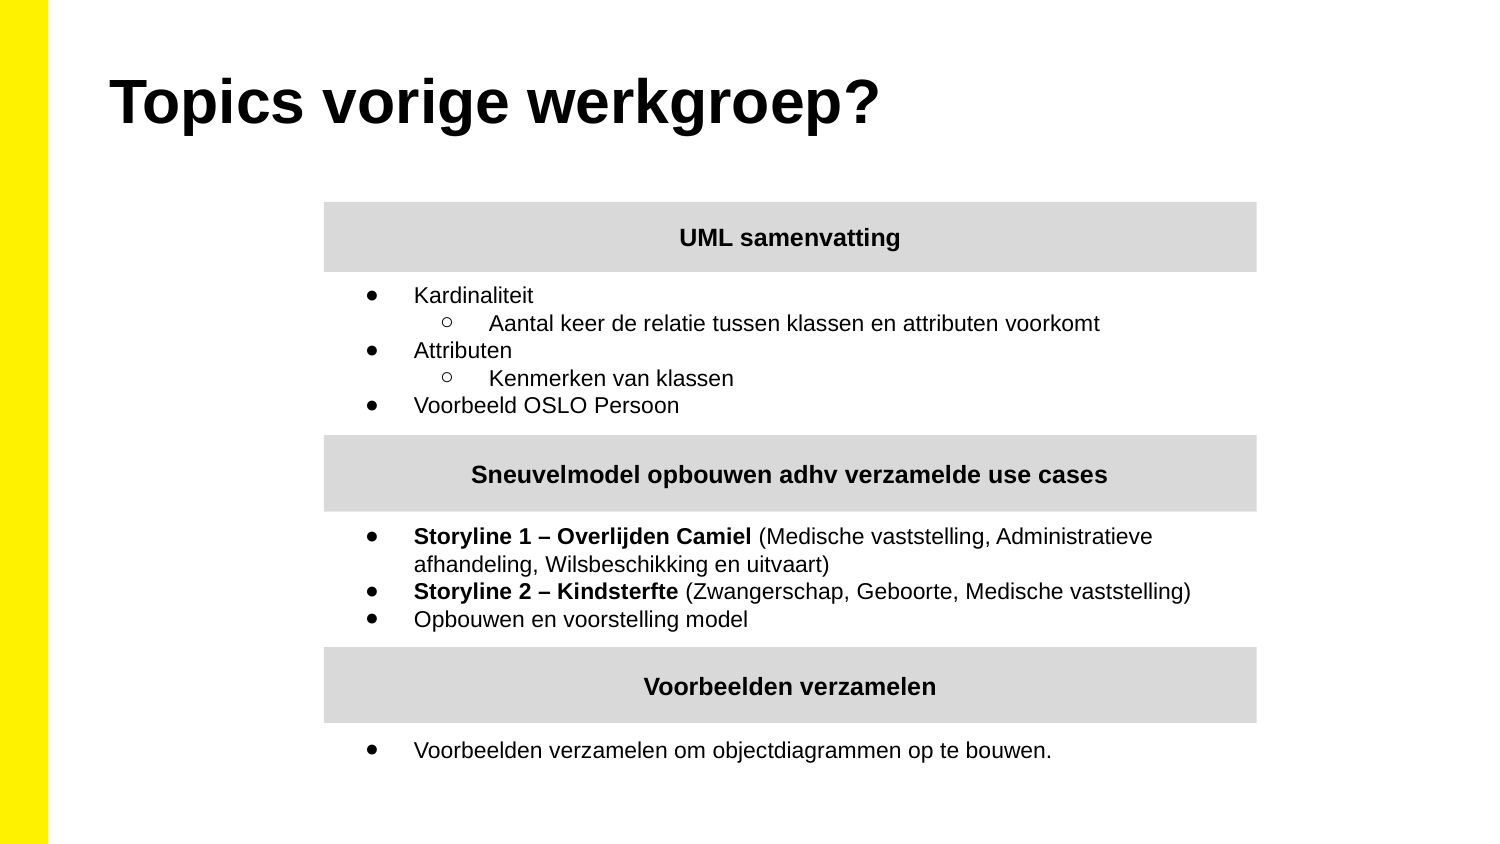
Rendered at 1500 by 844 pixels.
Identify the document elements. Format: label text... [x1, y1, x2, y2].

text_box Topics vorige werkgroep? [98, 55, 1402, 177]
text_box Voorbeelden verzamelen om objectdiagrammen op te bouwen. [323, 726, 1257, 778]
text_box Storyline 1 – Overlijden Camiel (Medische vaststelling, Administratieve afhandeling, Wilsbeschikking en uitvaart) Storyline 2 – Kindsterfte (Zwangerschap, Geboorte, Medische vaststelling) Opbouwen en voorstelling model [323, 512, 1257, 647]
text_box Voorbeelden verzamelen [323, 647, 1257, 723]
text_box Kardinaliteit Aantal keer de relatie tussen klassen en attributen voorkomt Attributen Kenmerken van klassen Voorbeeld OSLO Persoon [323, 272, 1257, 433]
text_box Sneuvelmodel opbouwen adhv verzamelde use cases [323, 435, 1257, 512]
text_box UML samenvatting [323, 201, 1257, 272]
